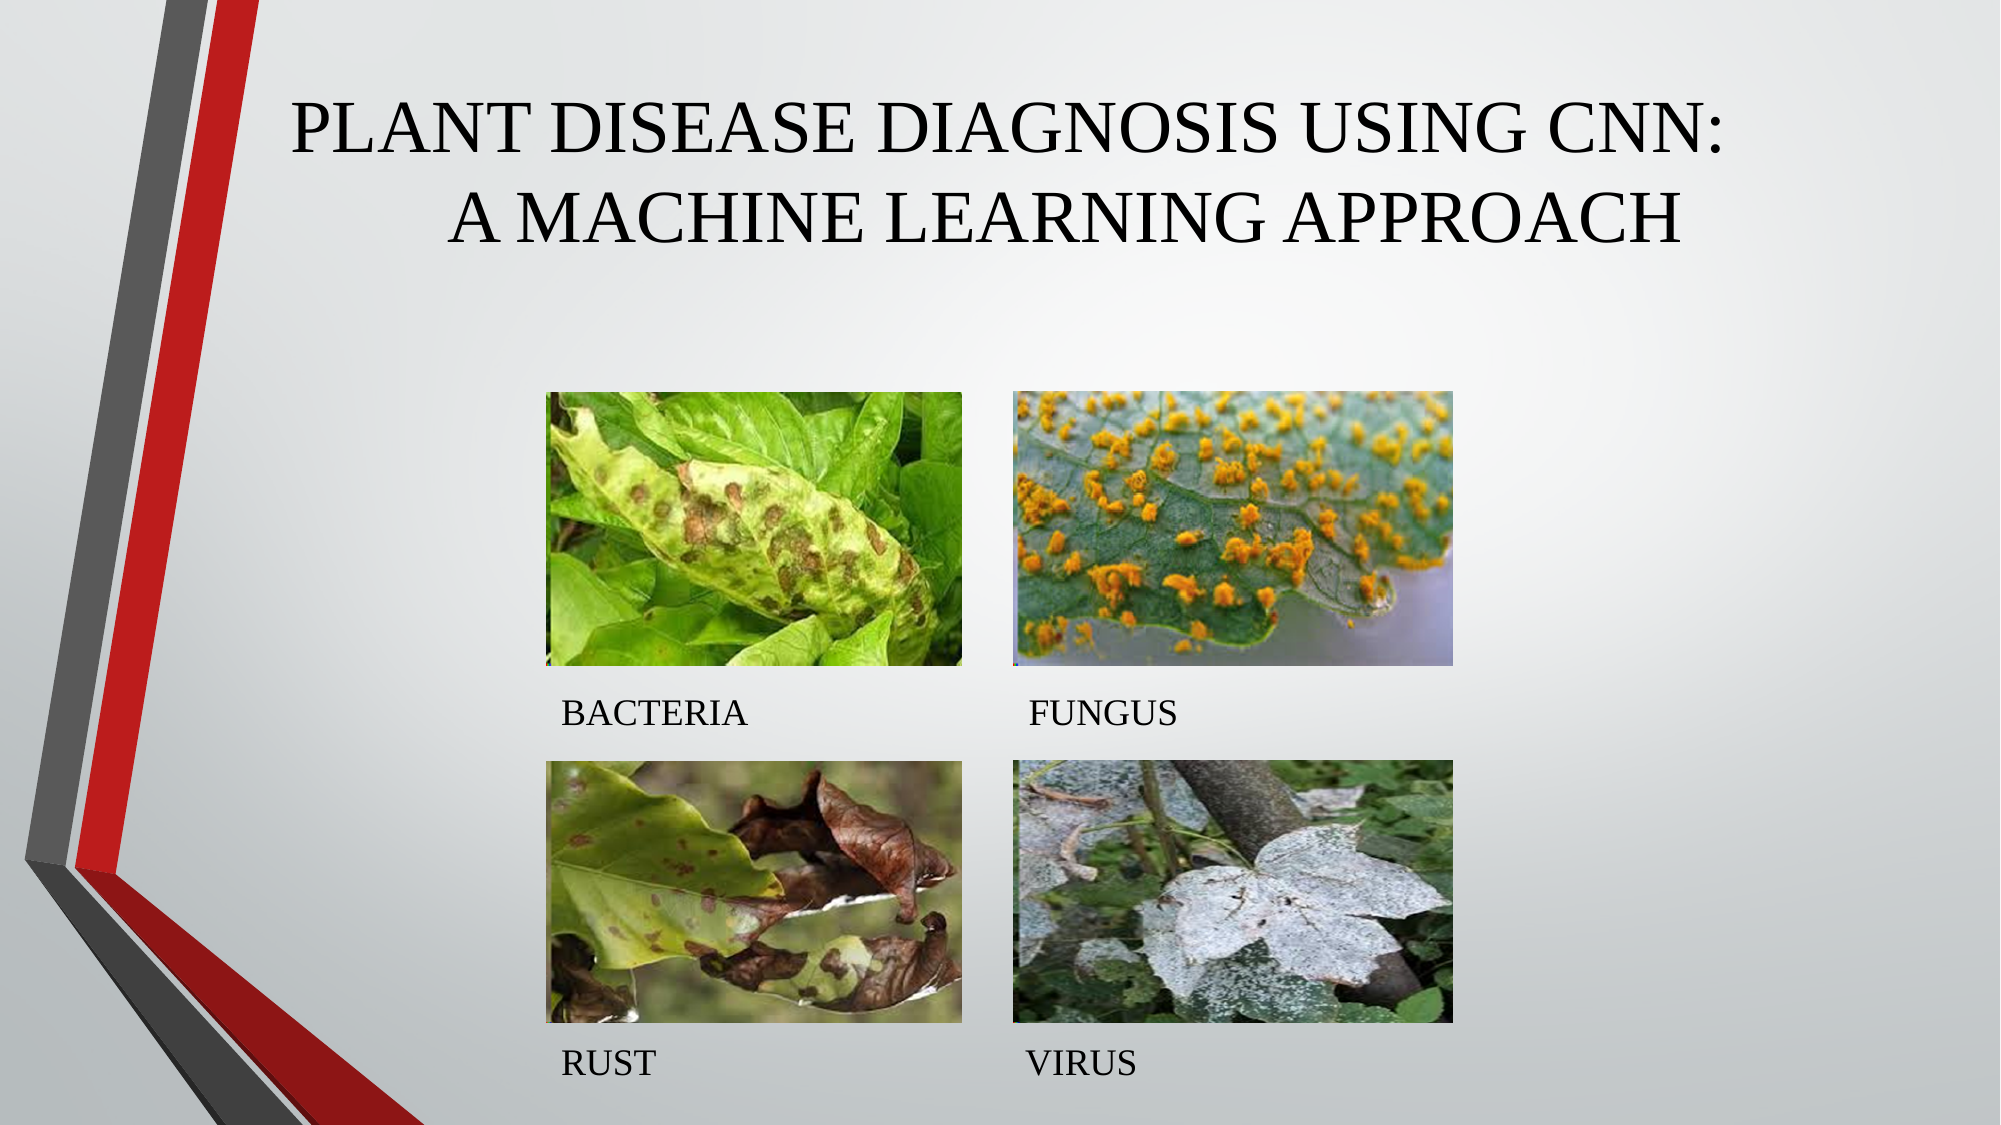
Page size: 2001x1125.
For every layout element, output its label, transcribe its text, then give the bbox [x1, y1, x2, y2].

text_box RUST [546, 1030, 962, 1091]
text_box BACTERIA [546, 680, 962, 740]
picture [546, 392, 962, 667]
title PLANT DISEASE DIAGNOSIS USING CNN: A MACHINE LEARNING APPROACH [243, 38, 1887, 298]
picture [1013, 391, 1453, 666]
picture [1013, 759, 1453, 1023]
text_box VIRUS [1010, 1030, 1450, 1091]
text_box FUNGUS [1013, 680, 1429, 740]
picture [546, 761, 962, 1023]
